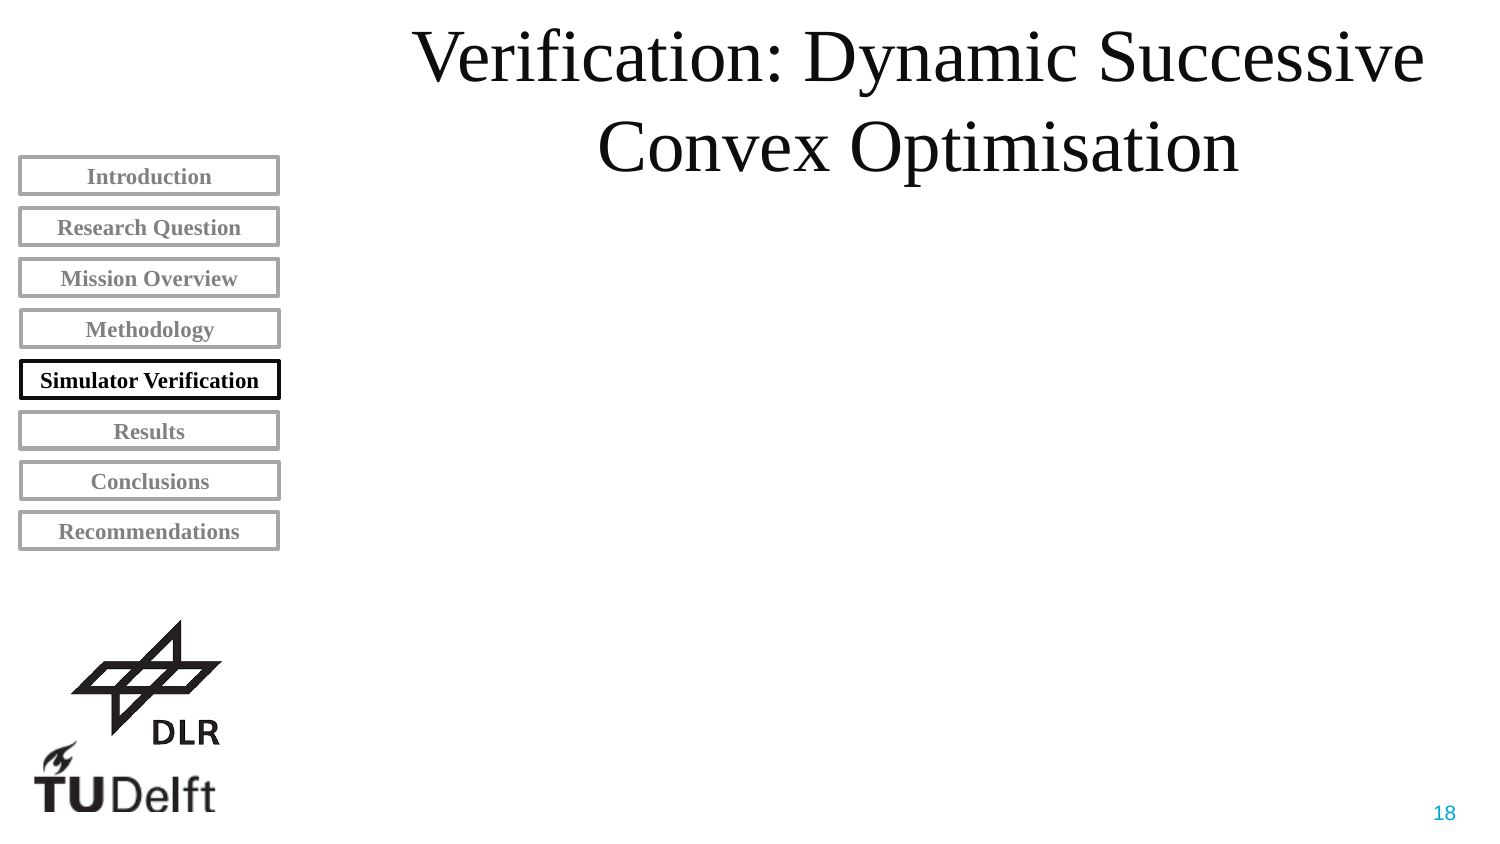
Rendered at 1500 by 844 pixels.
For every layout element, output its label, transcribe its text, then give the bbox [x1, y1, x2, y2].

text_box Simulator Verification [20, 361, 279, 398]
text_box Results [20, 411, 279, 449]
text_box Methodology [21, 310, 280, 347]
picture [66, 615, 226, 748]
text_box Verification: Dynamic Successive Convex Optimisation [337, 0, 1500, 208]
text_box Mission Overview [20, 259, 279, 296]
text_box Conclusions [21, 462, 280, 499]
text_box Research Question [20, 208, 279, 245]
text_box Recommendations [20, 512, 279, 549]
text_box Introduction [20, 157, 279, 194]
